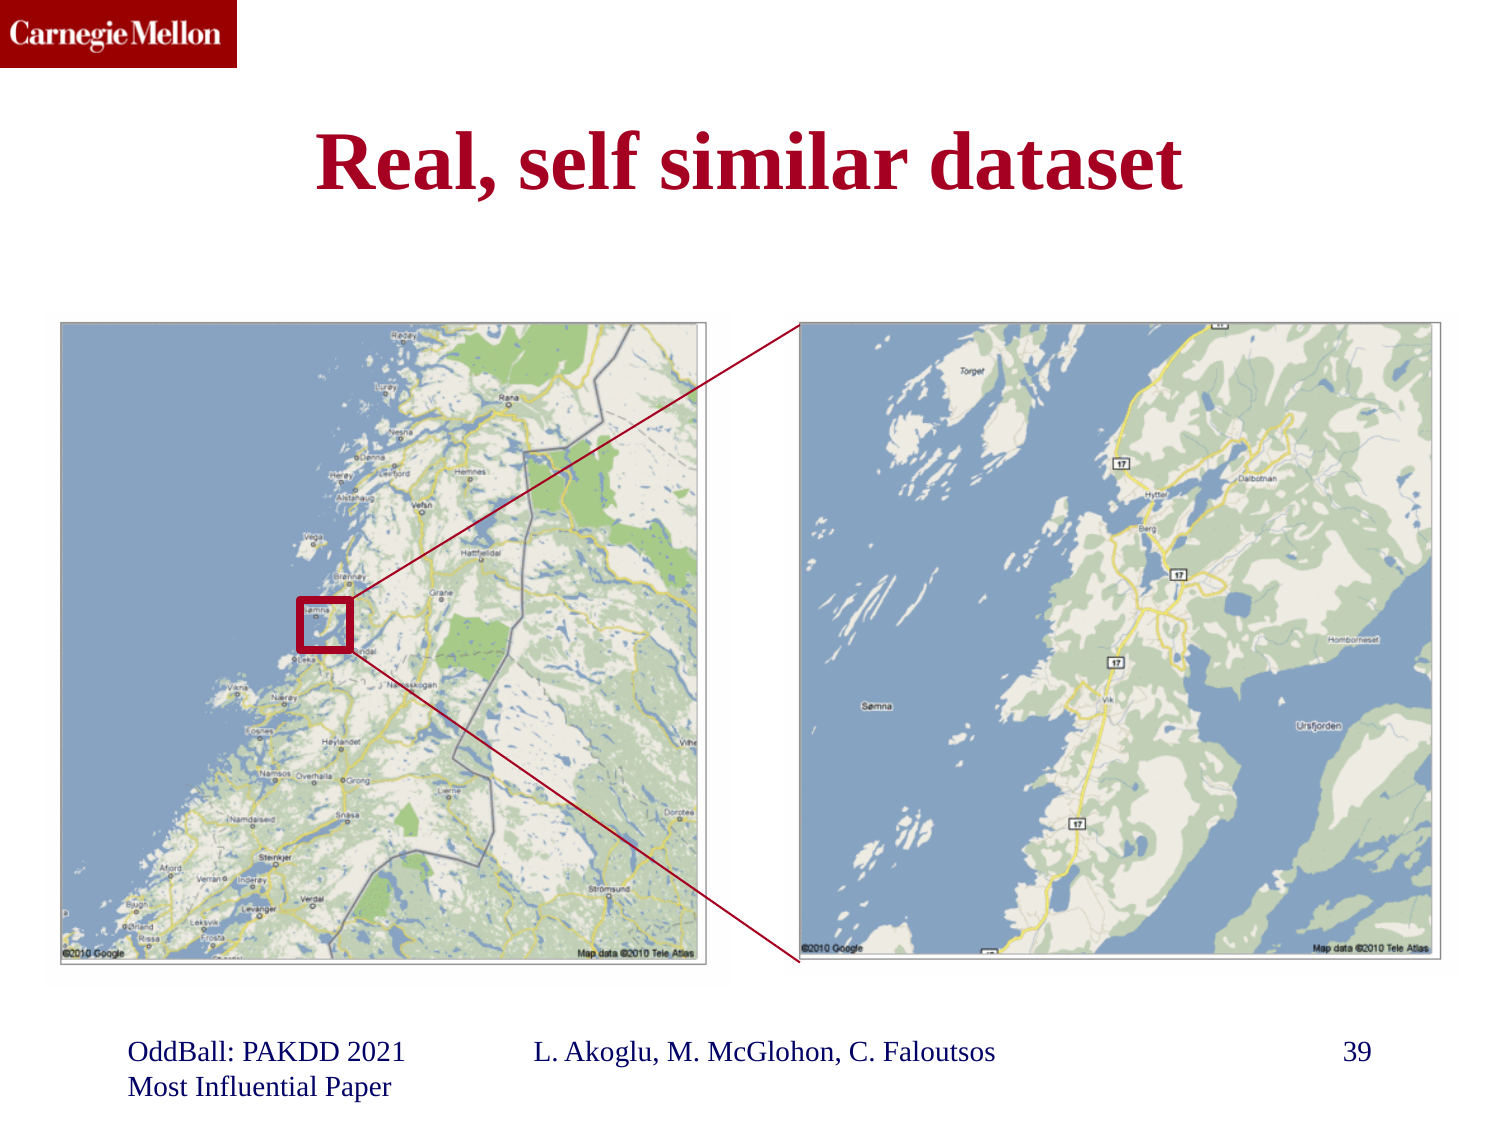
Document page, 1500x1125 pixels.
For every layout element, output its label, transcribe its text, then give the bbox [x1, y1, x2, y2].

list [24, 312, 733, 988]
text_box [349, 324, 801, 601]
slide_number 39 [1074, 1024, 1388, 1101]
picture [784, 312, 1459, 976]
slide_number OddBall: PAKDD 2021 Most Influential Paper [112, 1024, 426, 1101]
footer L. Akoglu, M. McGlohon, C. Faloutsos [512, 1024, 1018, 1101]
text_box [349, 649, 801, 963]
title Real, self similar dataset [112, 99, 1388, 213]
picture [0, 0, 237, 68]
